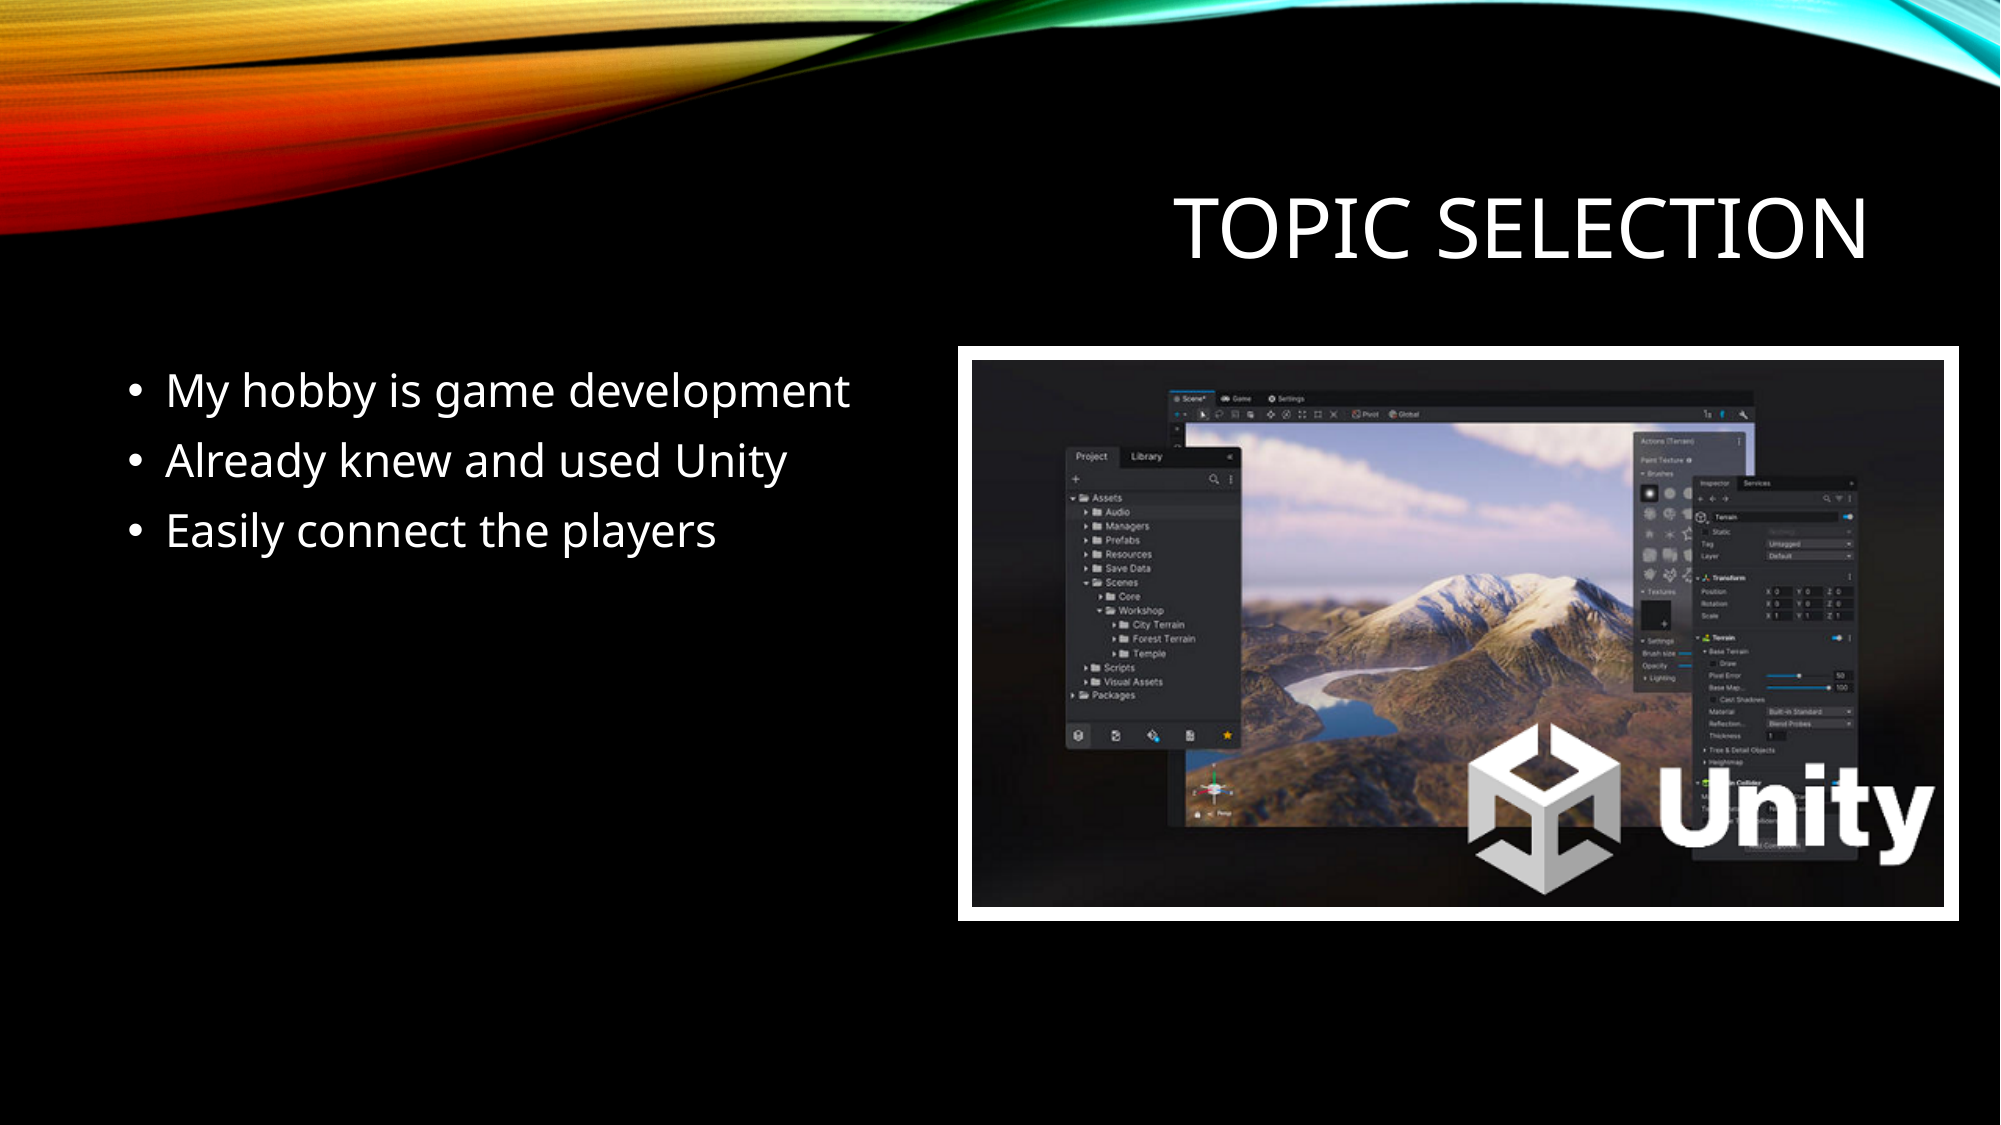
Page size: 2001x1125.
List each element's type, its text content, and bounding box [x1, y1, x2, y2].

picture [972, 359, 1945, 908]
title Topic selection [474, 125, 1888, 338]
picture [0, 0, 2000, 237]
list My hobby is game development Already knew and used Unity Easily connect the players [112, 360, 1888, 1021]
